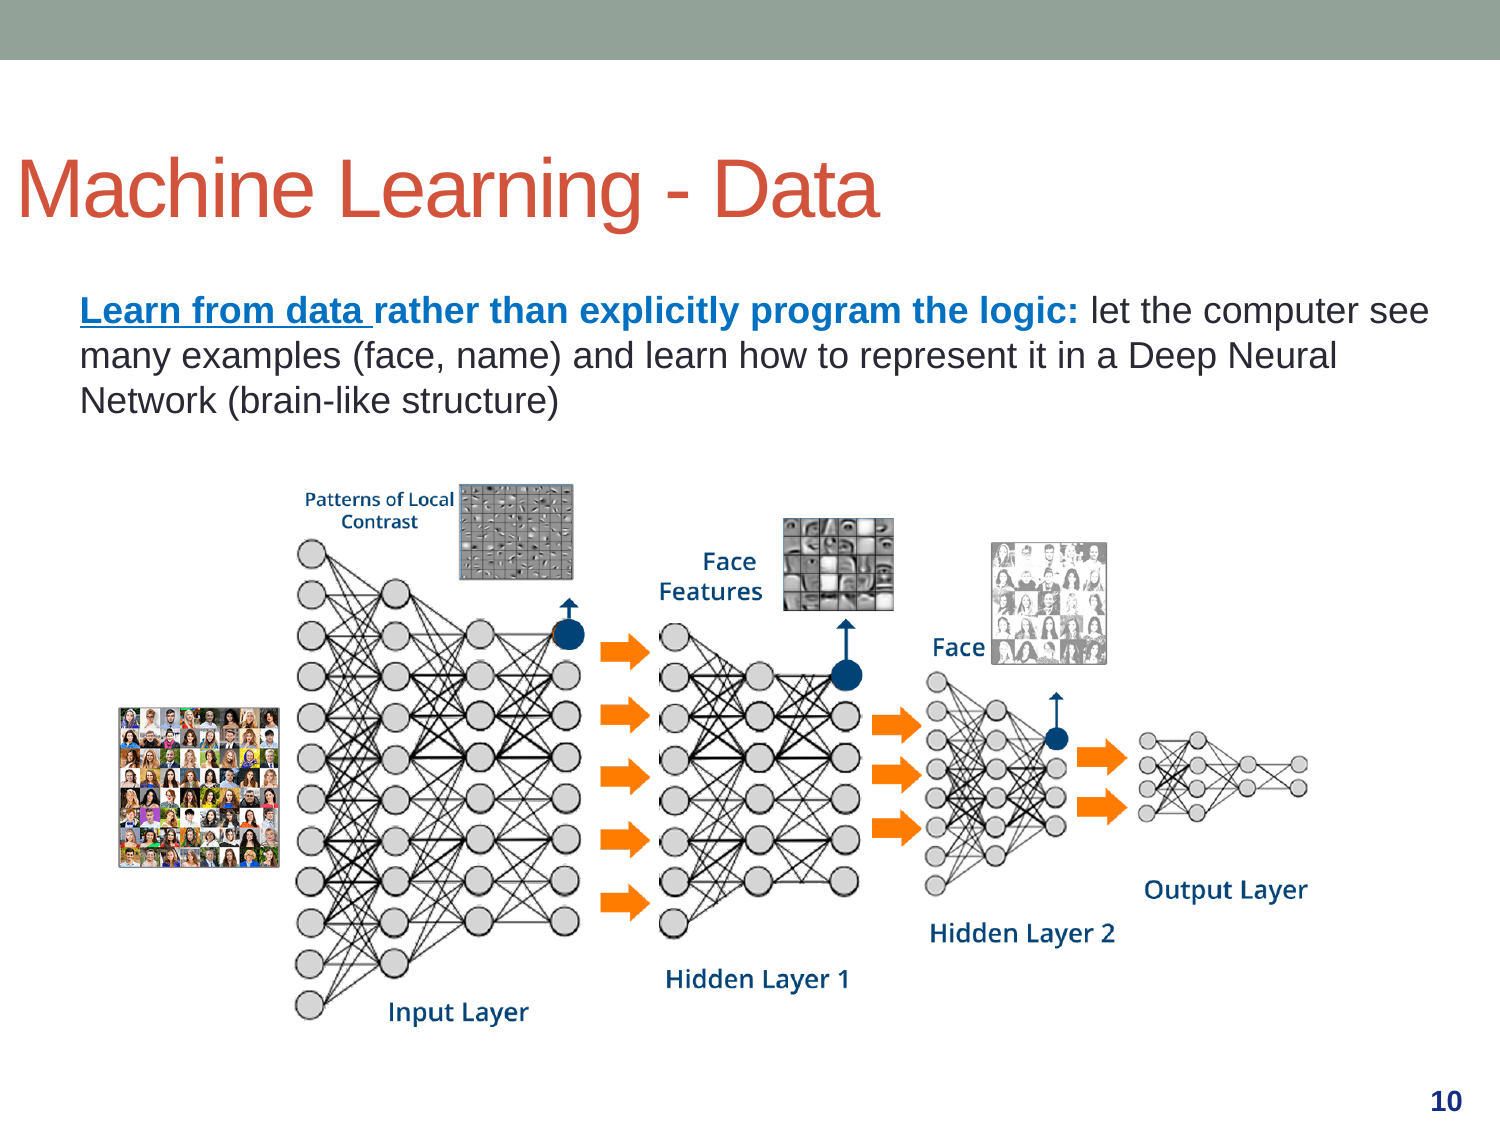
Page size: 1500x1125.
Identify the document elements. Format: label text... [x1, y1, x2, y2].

slide_number 10 [1415, 1070, 1499, 1125]
picture [88, 455, 1328, 1091]
text_box Learn from data rather than explicitly program the logic: let the computer see many examples (face, name) and learn how to represent it in a Deep Neural Network (brain-like structure) [64, 278, 1483, 1047]
title Machine Learning - Data [0, 101, 1325, 266]
